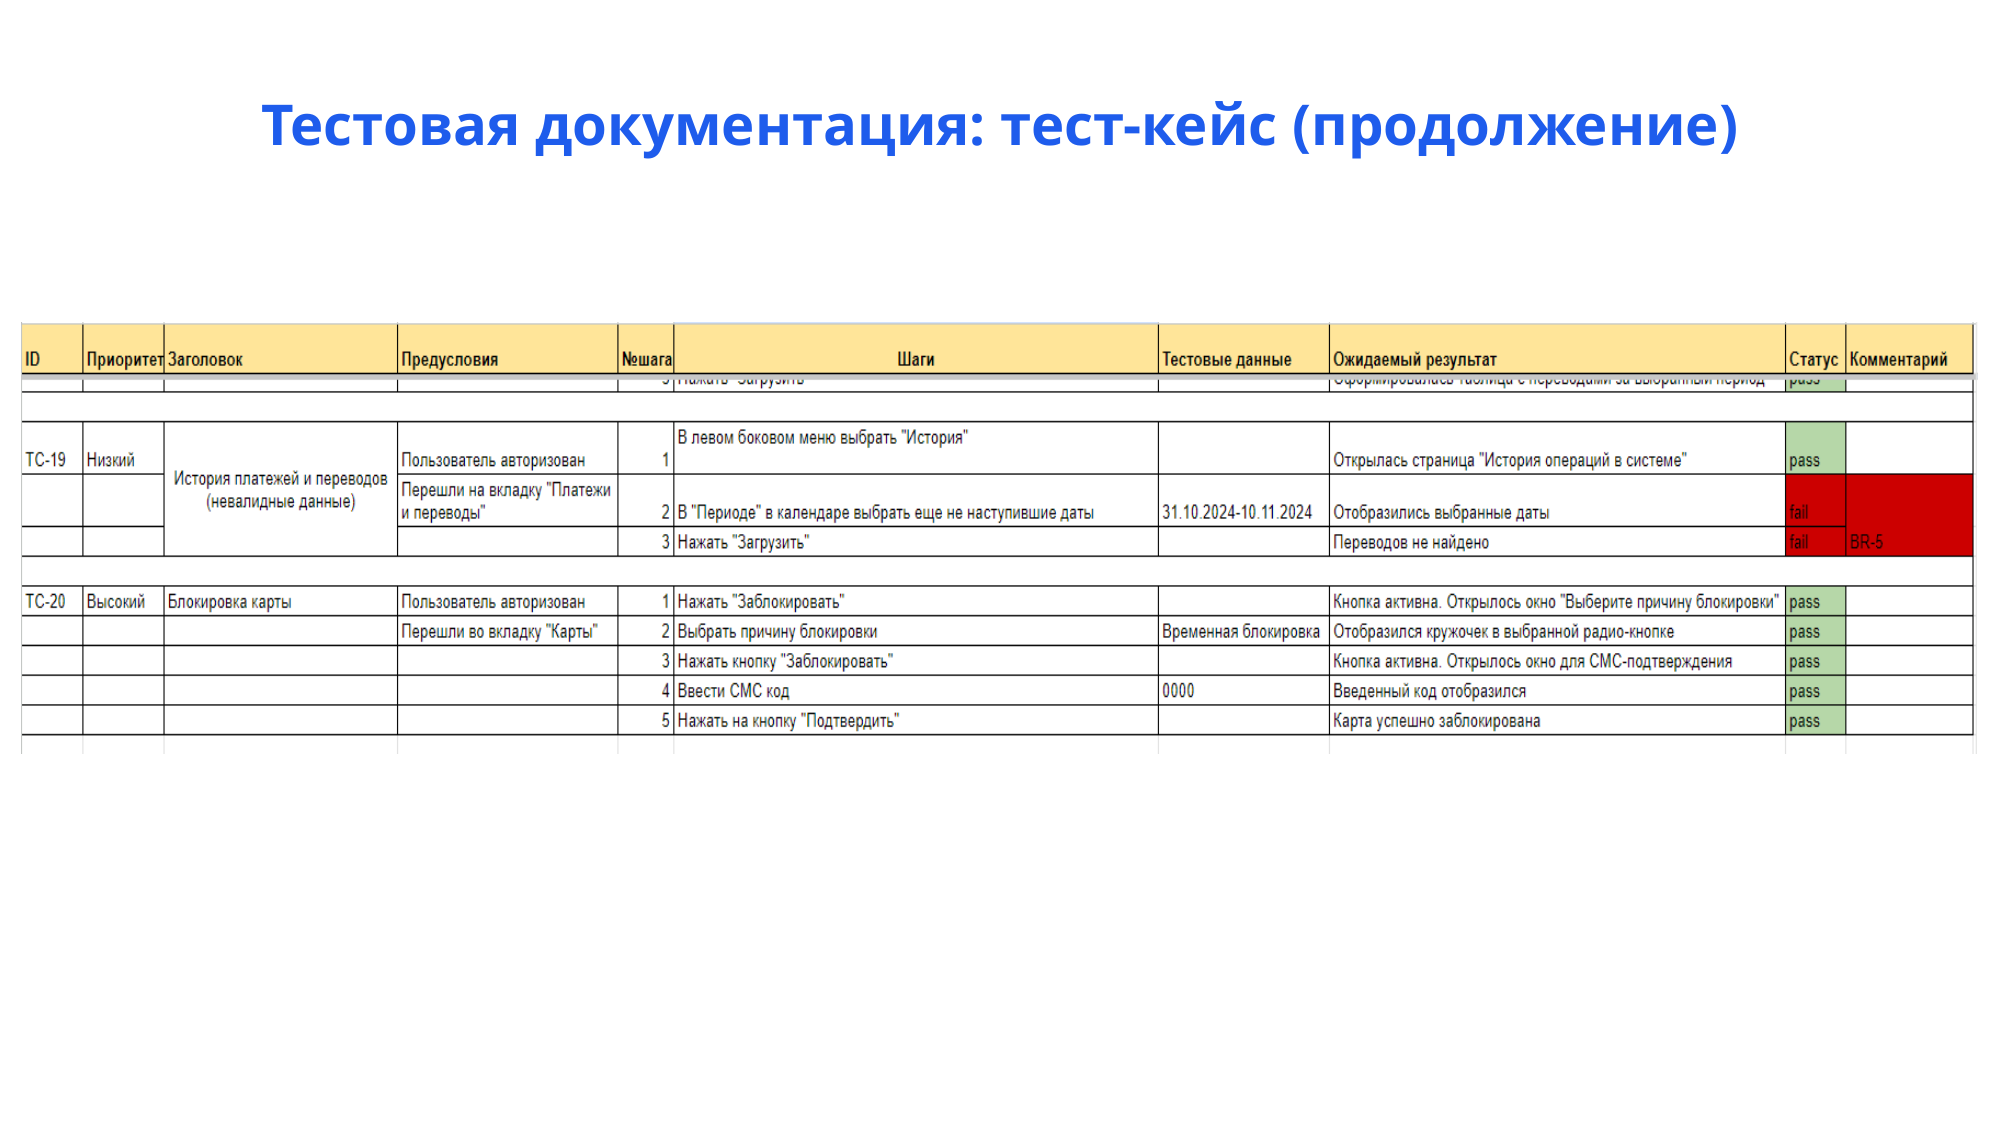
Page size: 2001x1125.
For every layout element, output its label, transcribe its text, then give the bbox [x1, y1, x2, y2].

text_box Тестовая документация: тест-кейс (продолжение) [168, 63, 1832, 172]
picture [20, 322, 1978, 754]
